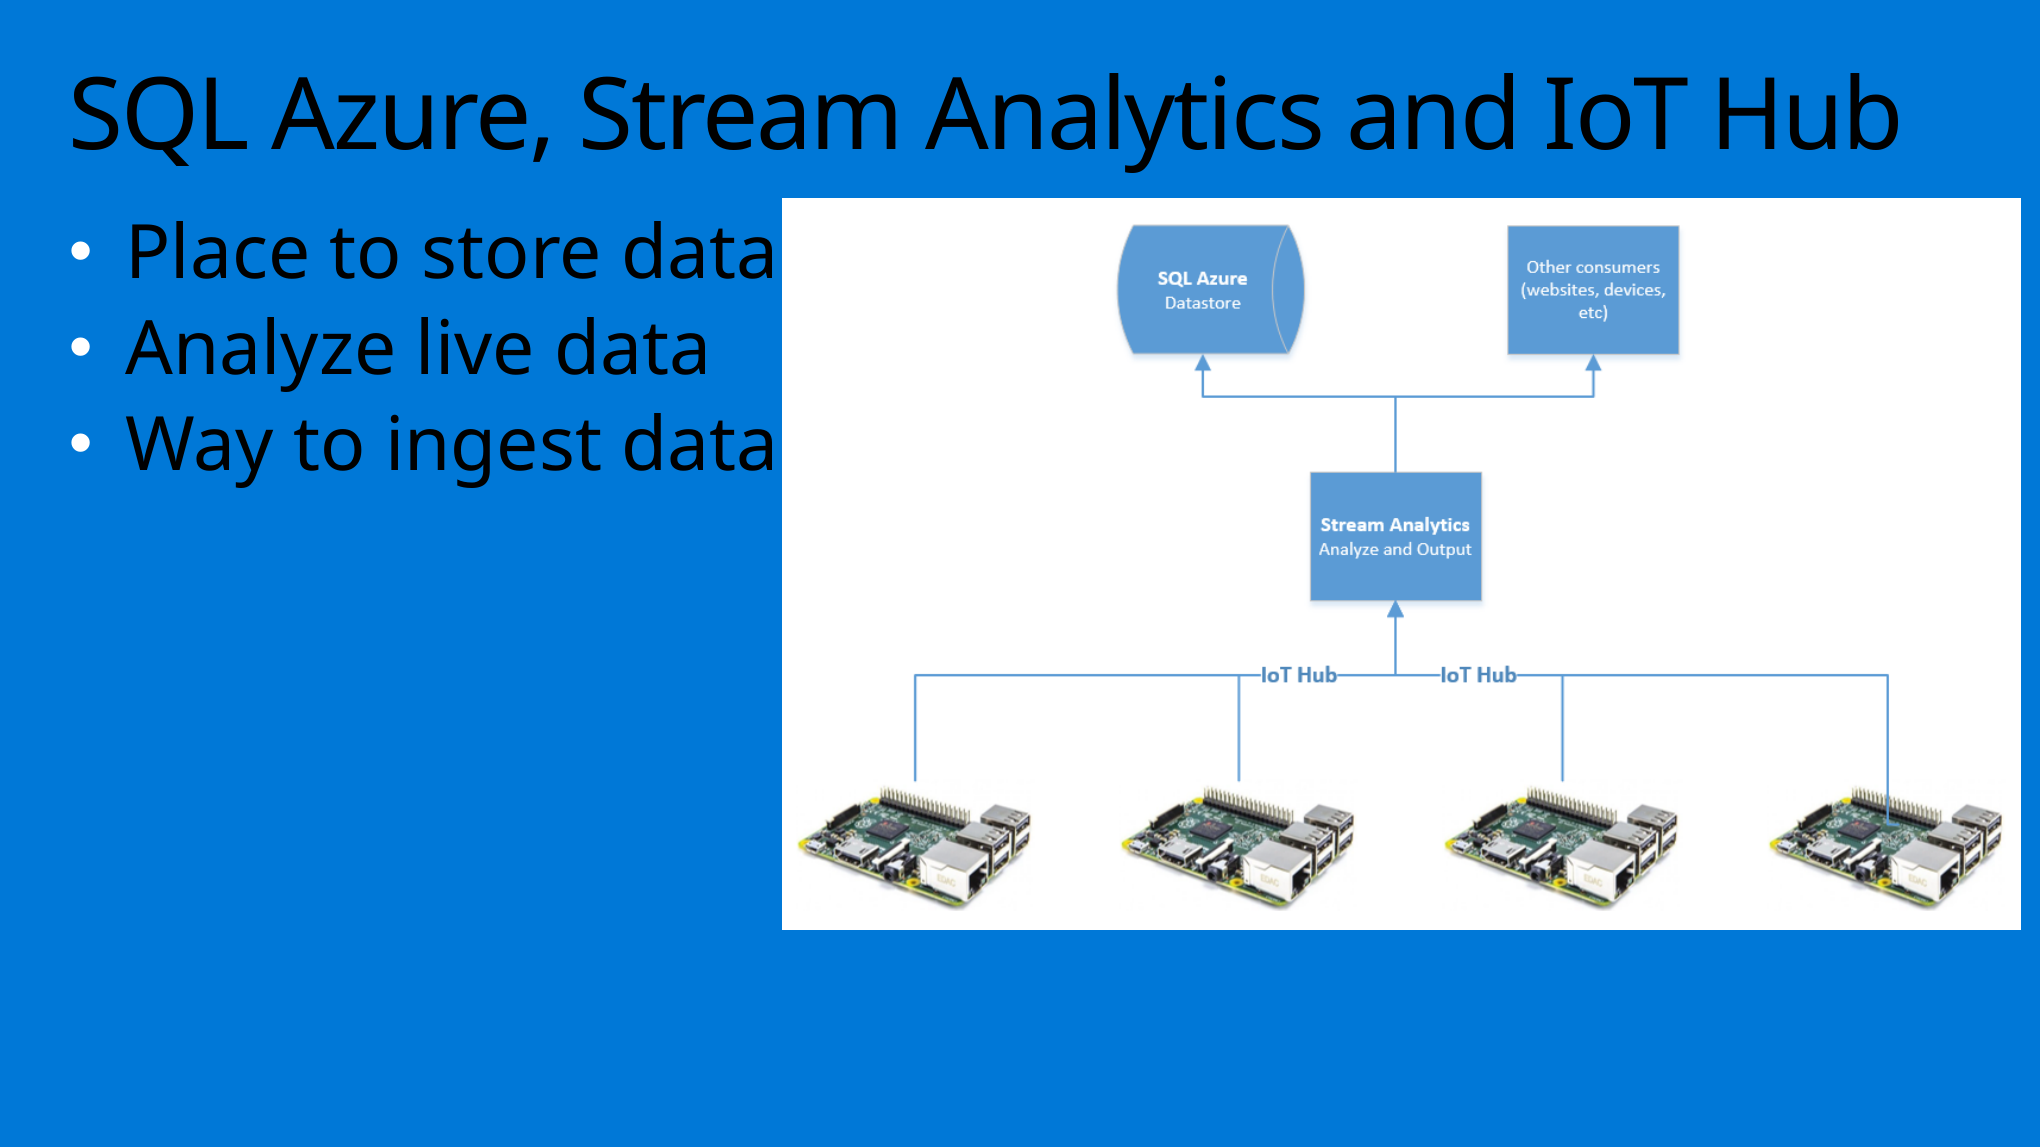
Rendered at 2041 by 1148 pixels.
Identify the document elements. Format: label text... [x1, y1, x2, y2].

list Place to store data Analyze live data Way to ingest data [45, 199, 782, 511]
title SQL Azure, Stream Analytics and IoT Hub [45, 48, 1996, 199]
picture [782, 198, 2021, 930]
